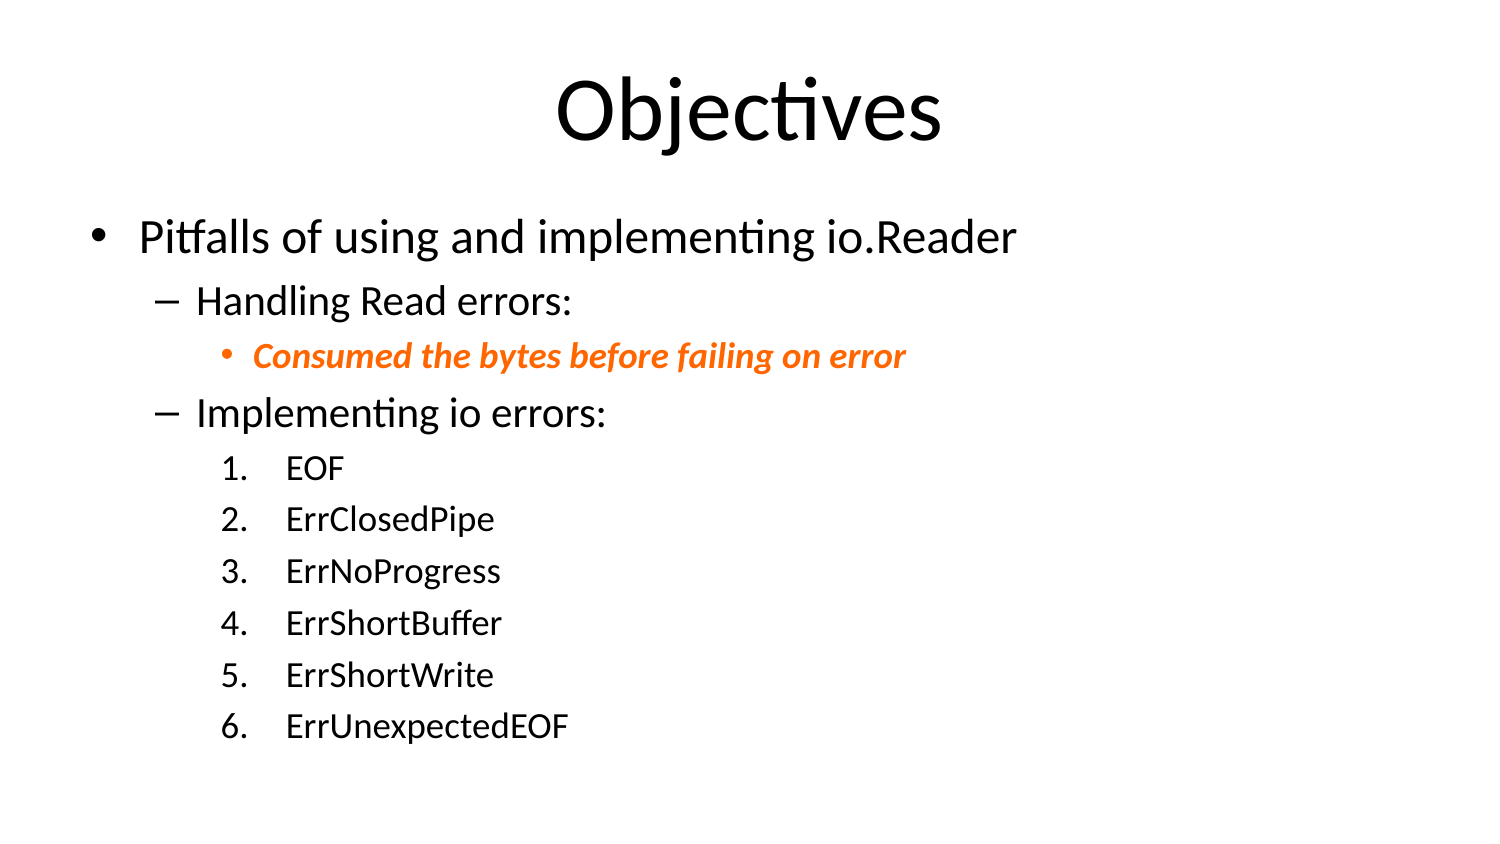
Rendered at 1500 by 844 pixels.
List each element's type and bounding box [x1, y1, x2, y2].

title [75, 33, 1425, 175]
list [75, 196, 1425, 754]
